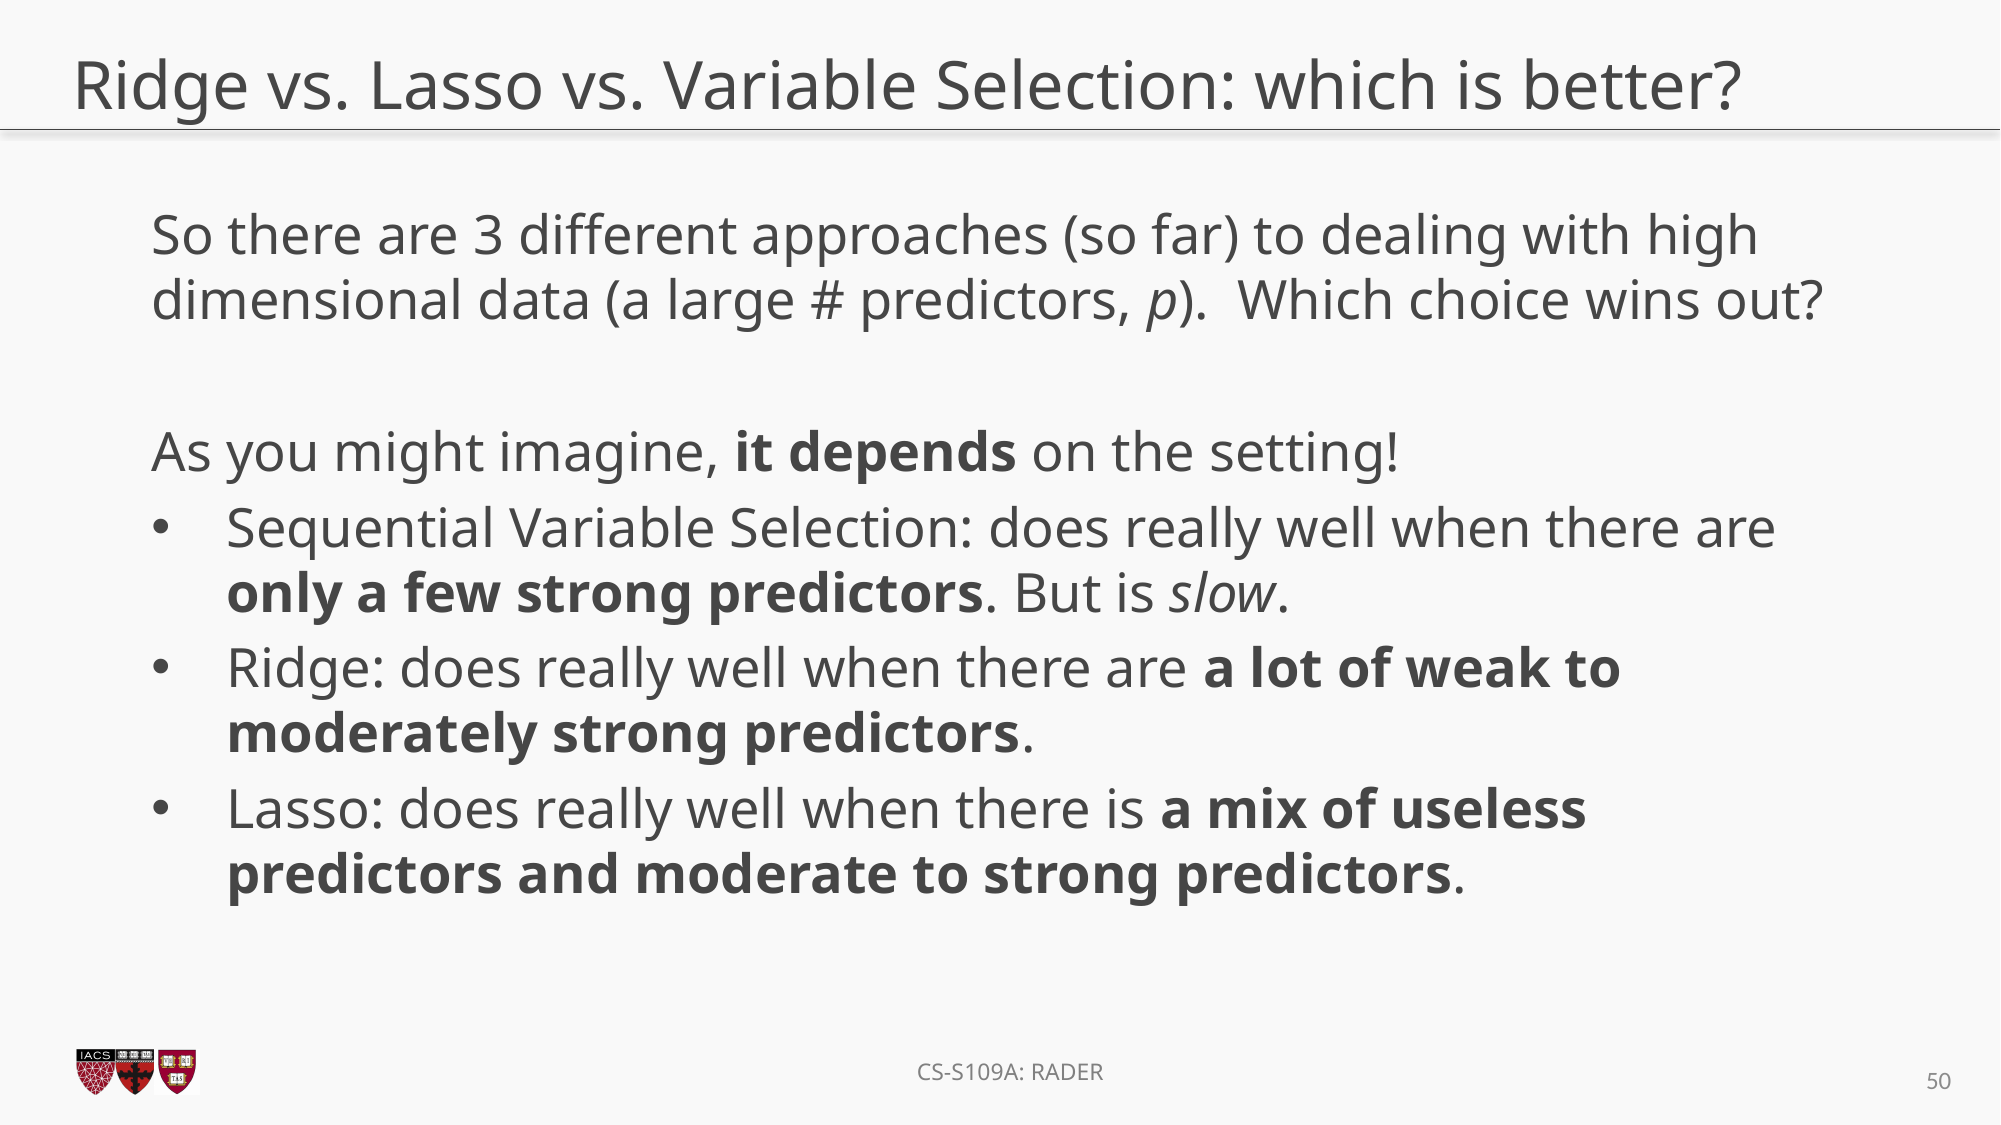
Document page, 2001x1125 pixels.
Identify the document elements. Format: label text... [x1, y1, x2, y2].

title Ridge vs. Lasso vs. Variable Selection: which is better? [57, 35, 1943, 162]
slide_number 50 [1500, 1050, 1967, 1110]
picture [75, 1049, 200, 1095]
list So there are 3 different approaches (so far) to dealing with high dimensional data (a large # predictors, p). Which choice wins out? As you might imagine, it depends on the setting! Sequential Variable Selection: does really well when there are only a few strong predictors. But is slow. Ridge: does really well when there are a lot of weak to moderately strong predictors. Lasso: does really well when there is a mix of useless predictors and moderate to strong predictors. [136, 193, 1889, 540]
